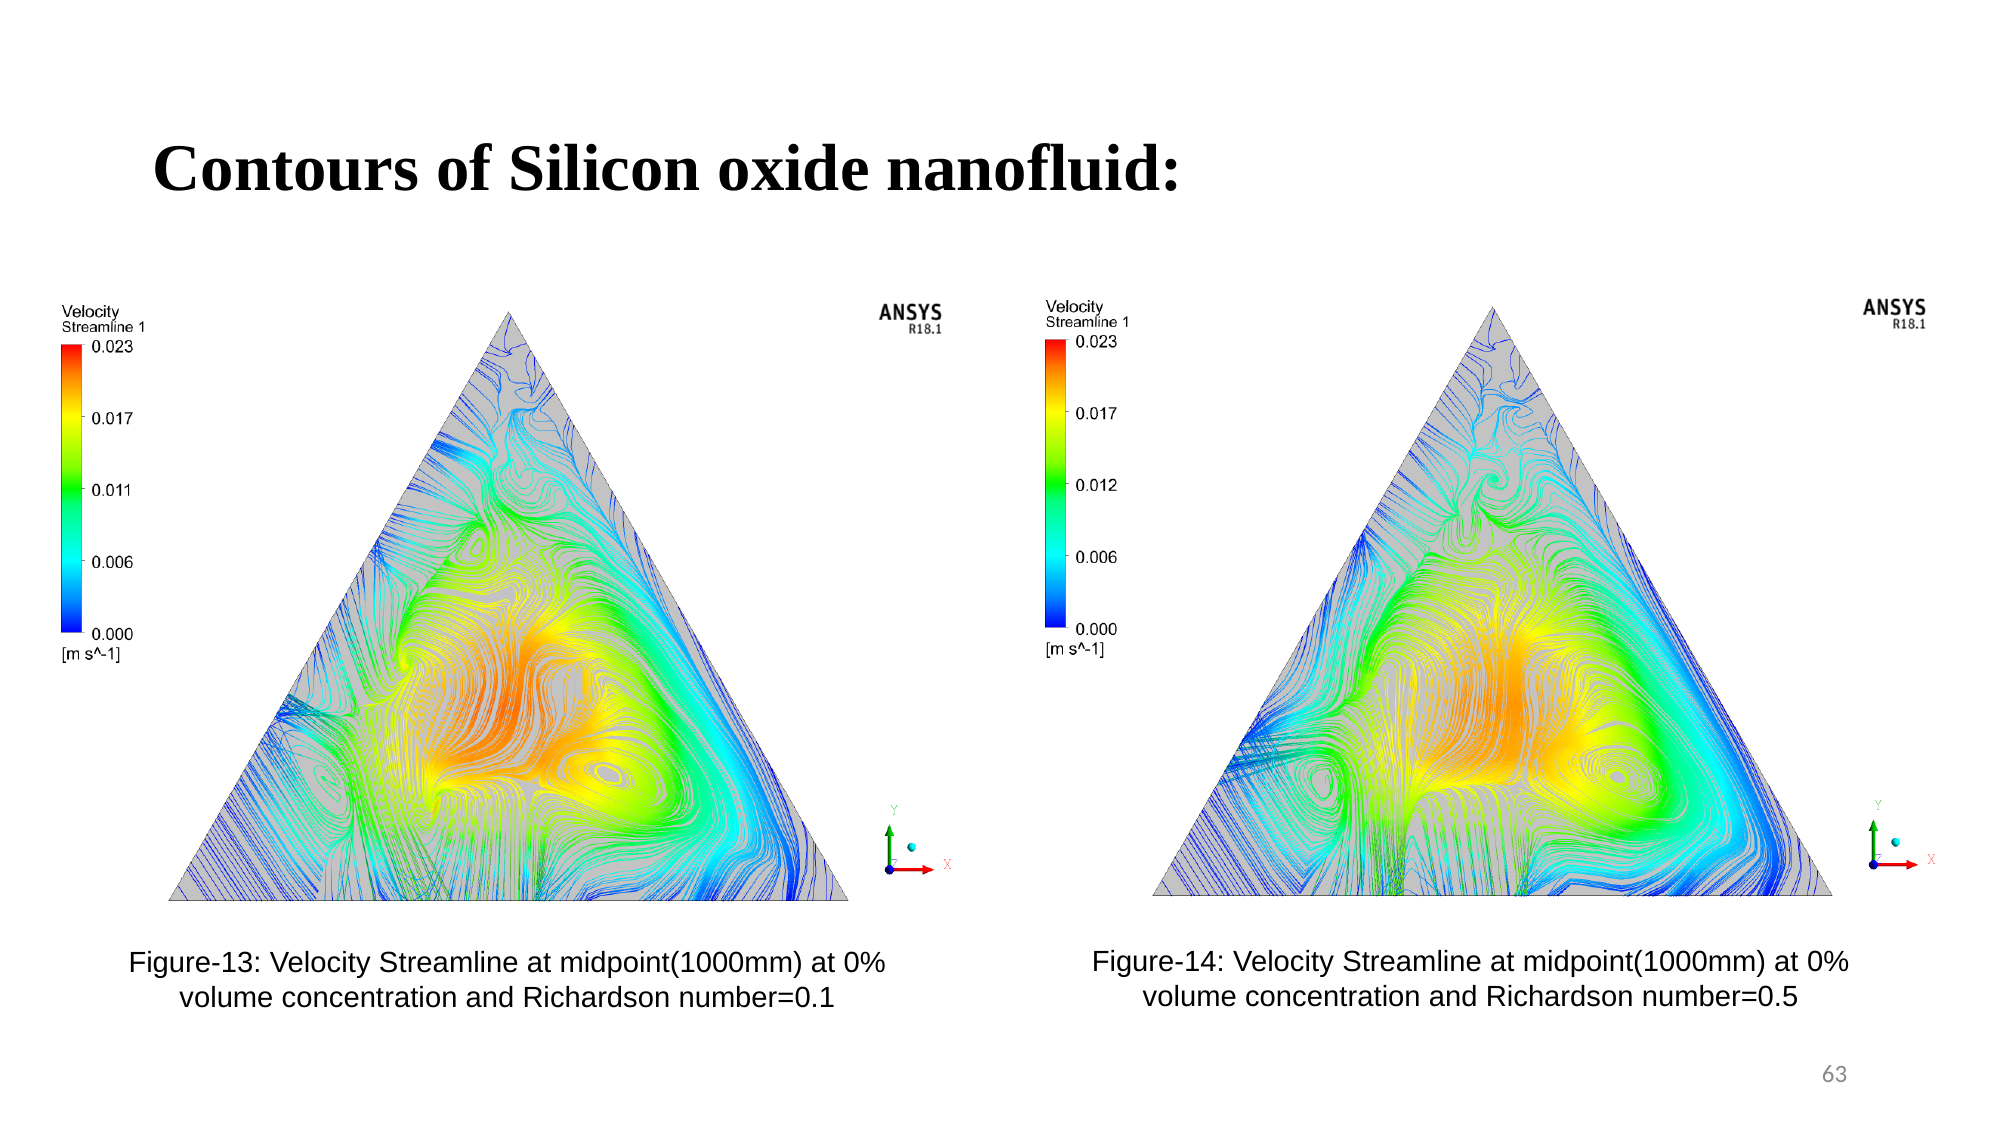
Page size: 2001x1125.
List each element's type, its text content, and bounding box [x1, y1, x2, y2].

picture [56, 282, 959, 930]
slide_number 63 [1412, 1042, 1863, 1103]
text_box Figure-13: Velocity Streamline at midpoint(1000mm) at 0% volume concentration and Richardson number=0.1 [104, 939, 912, 1021]
picture [1041, 276, 1944, 925]
title Contours of Silicon oxide nanofluid: [137, 59, 1863, 278]
text_box Figure-14: Velocity Streamline at midpoint(1000mm) at 0% volume concentration and Richardson number=0.5 [1067, 935, 1875, 1020]
